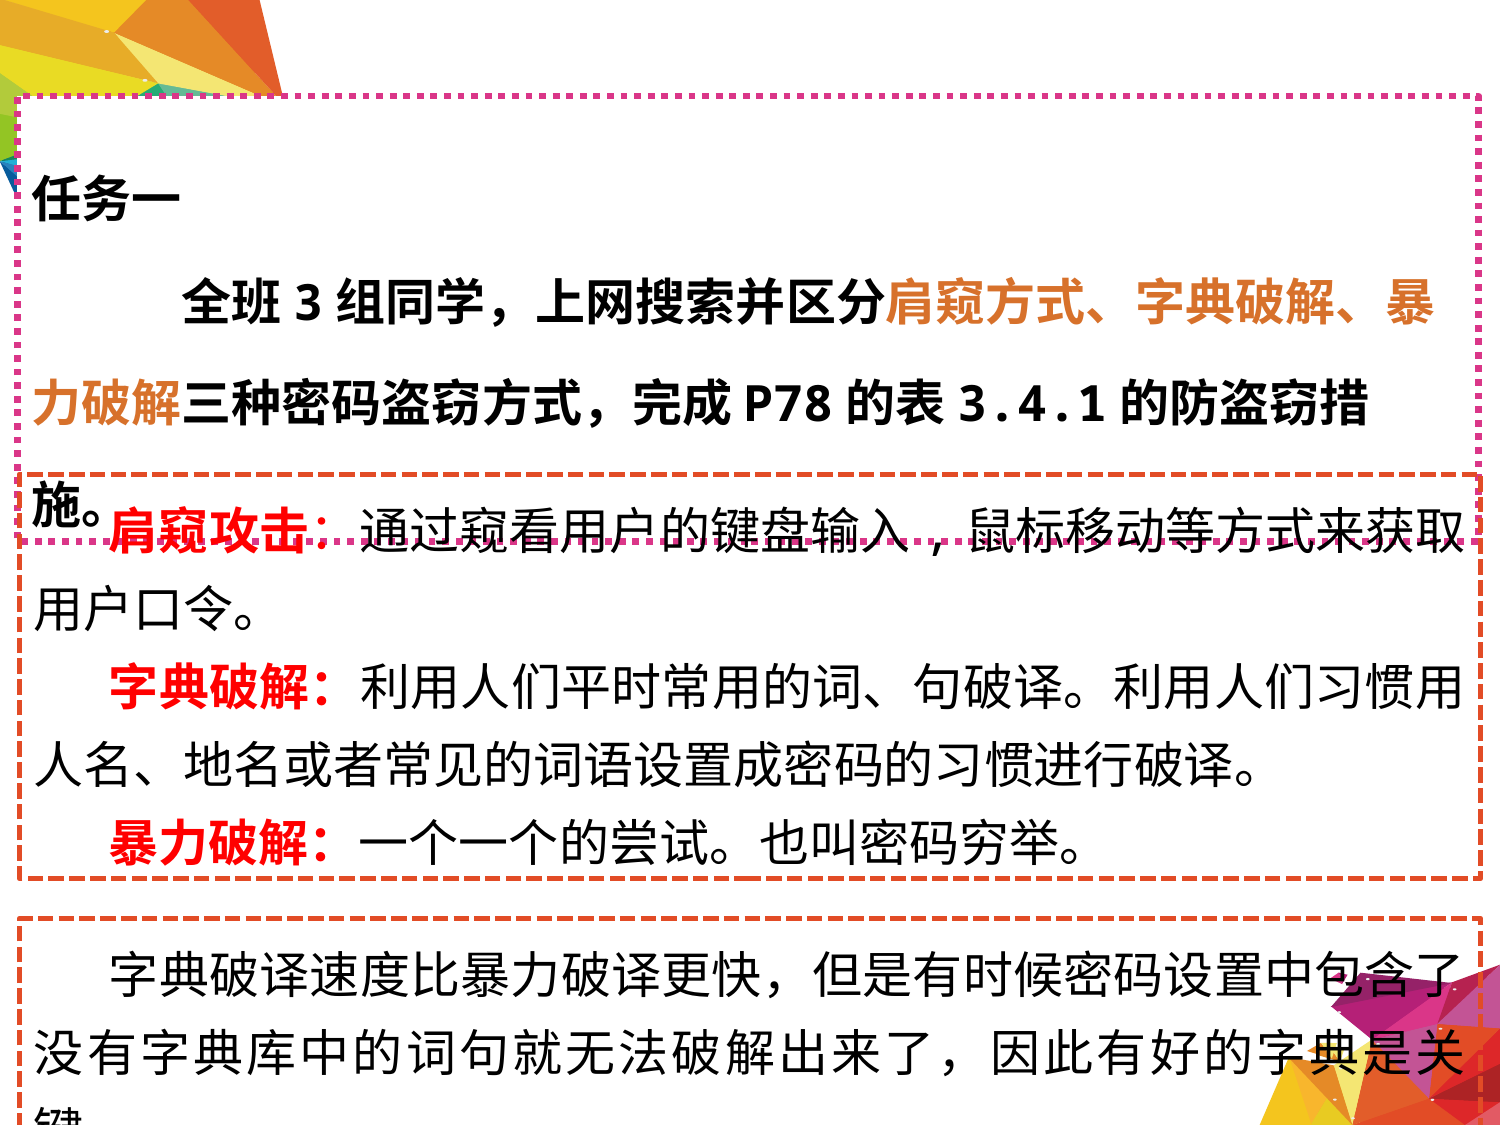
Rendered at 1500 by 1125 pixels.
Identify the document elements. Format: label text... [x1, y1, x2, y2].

text_box 任务一 全班3组同学，上网搜索并区分肩窥方式、字典破解、暴力破解三种密码盗窃方式，完成P78的表3.4.1的防盗窃措施。 [17, 96, 1479, 542]
text_box 肩窥攻击：通过窥看用户的键盘输入,鼠标移动等方式来获取用户口令。 字典破解：利用人们平时常用的词、句破译。利用人们习惯用人名、地名或者常见的词语设置成密码的习惯进行破译。 暴力破解：一个一个的尝试。也叫密码穷举。 [19, 474, 1481, 879]
text_box 字典破译速度比暴力破译更快，但是有时候密码设置中包含了没有字典库中的词句就无法破解出来了，因此有好的字典是关键。 [19, 918, 1481, 1125]
